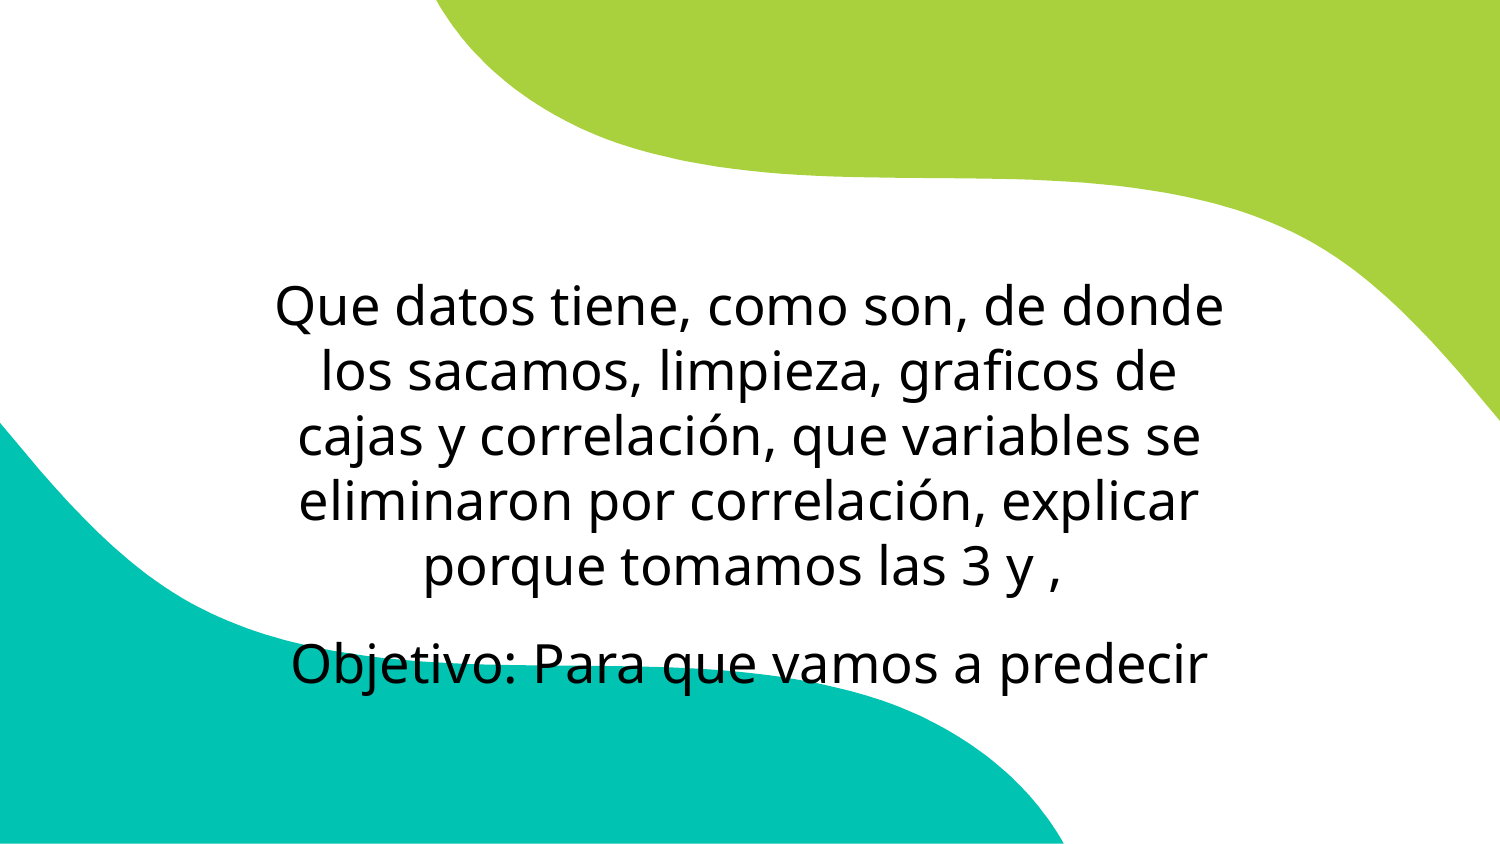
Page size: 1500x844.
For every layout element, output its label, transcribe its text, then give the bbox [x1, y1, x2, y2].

subtitle Que datos tiene, como son, de donde los sacamos, limpieza, graficos de cajas y correlación, que variables se eliminaron por correlación, explicar porque tomamos las 3 y , Objetivo: Para que vamos a predecir [254, 256, 1246, 492]
